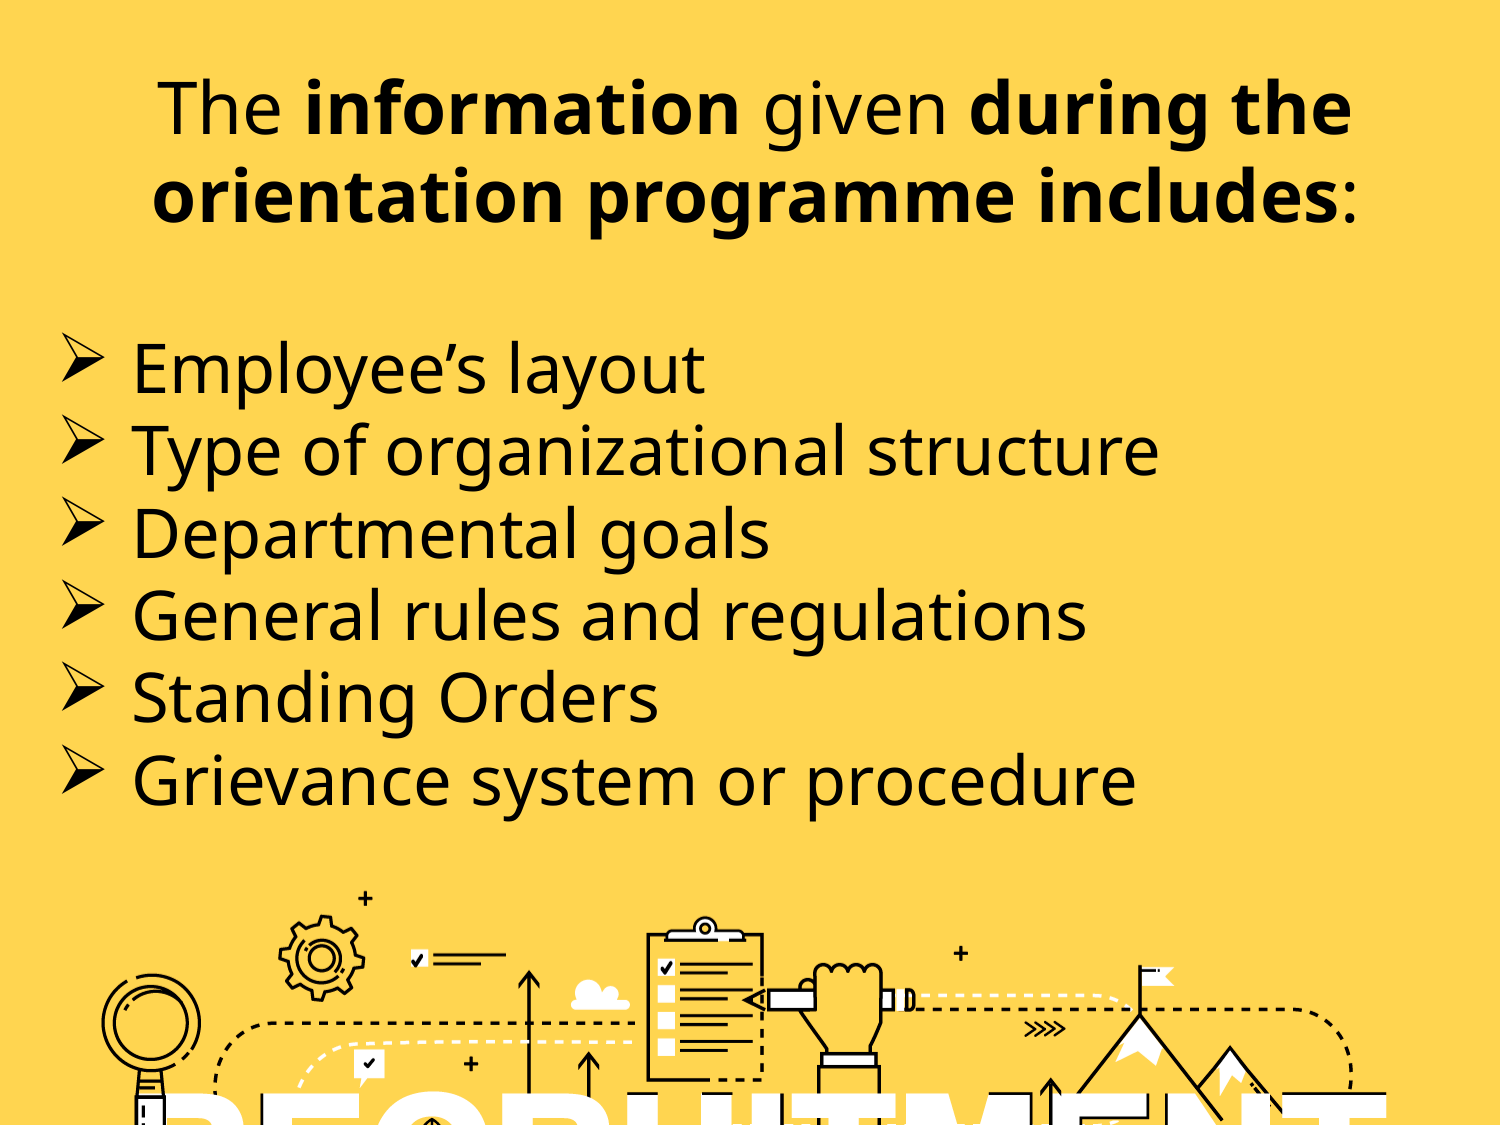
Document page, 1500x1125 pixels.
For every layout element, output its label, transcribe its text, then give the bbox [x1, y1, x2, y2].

text_box The information given during the orientation programme includes: Employee’s layout Type of organizational structure Departmental goals General rules and regulations Standing Orders Grievance system or procedure [41, 54, 1471, 827]
picture [0, 0, 1500, 1125]
